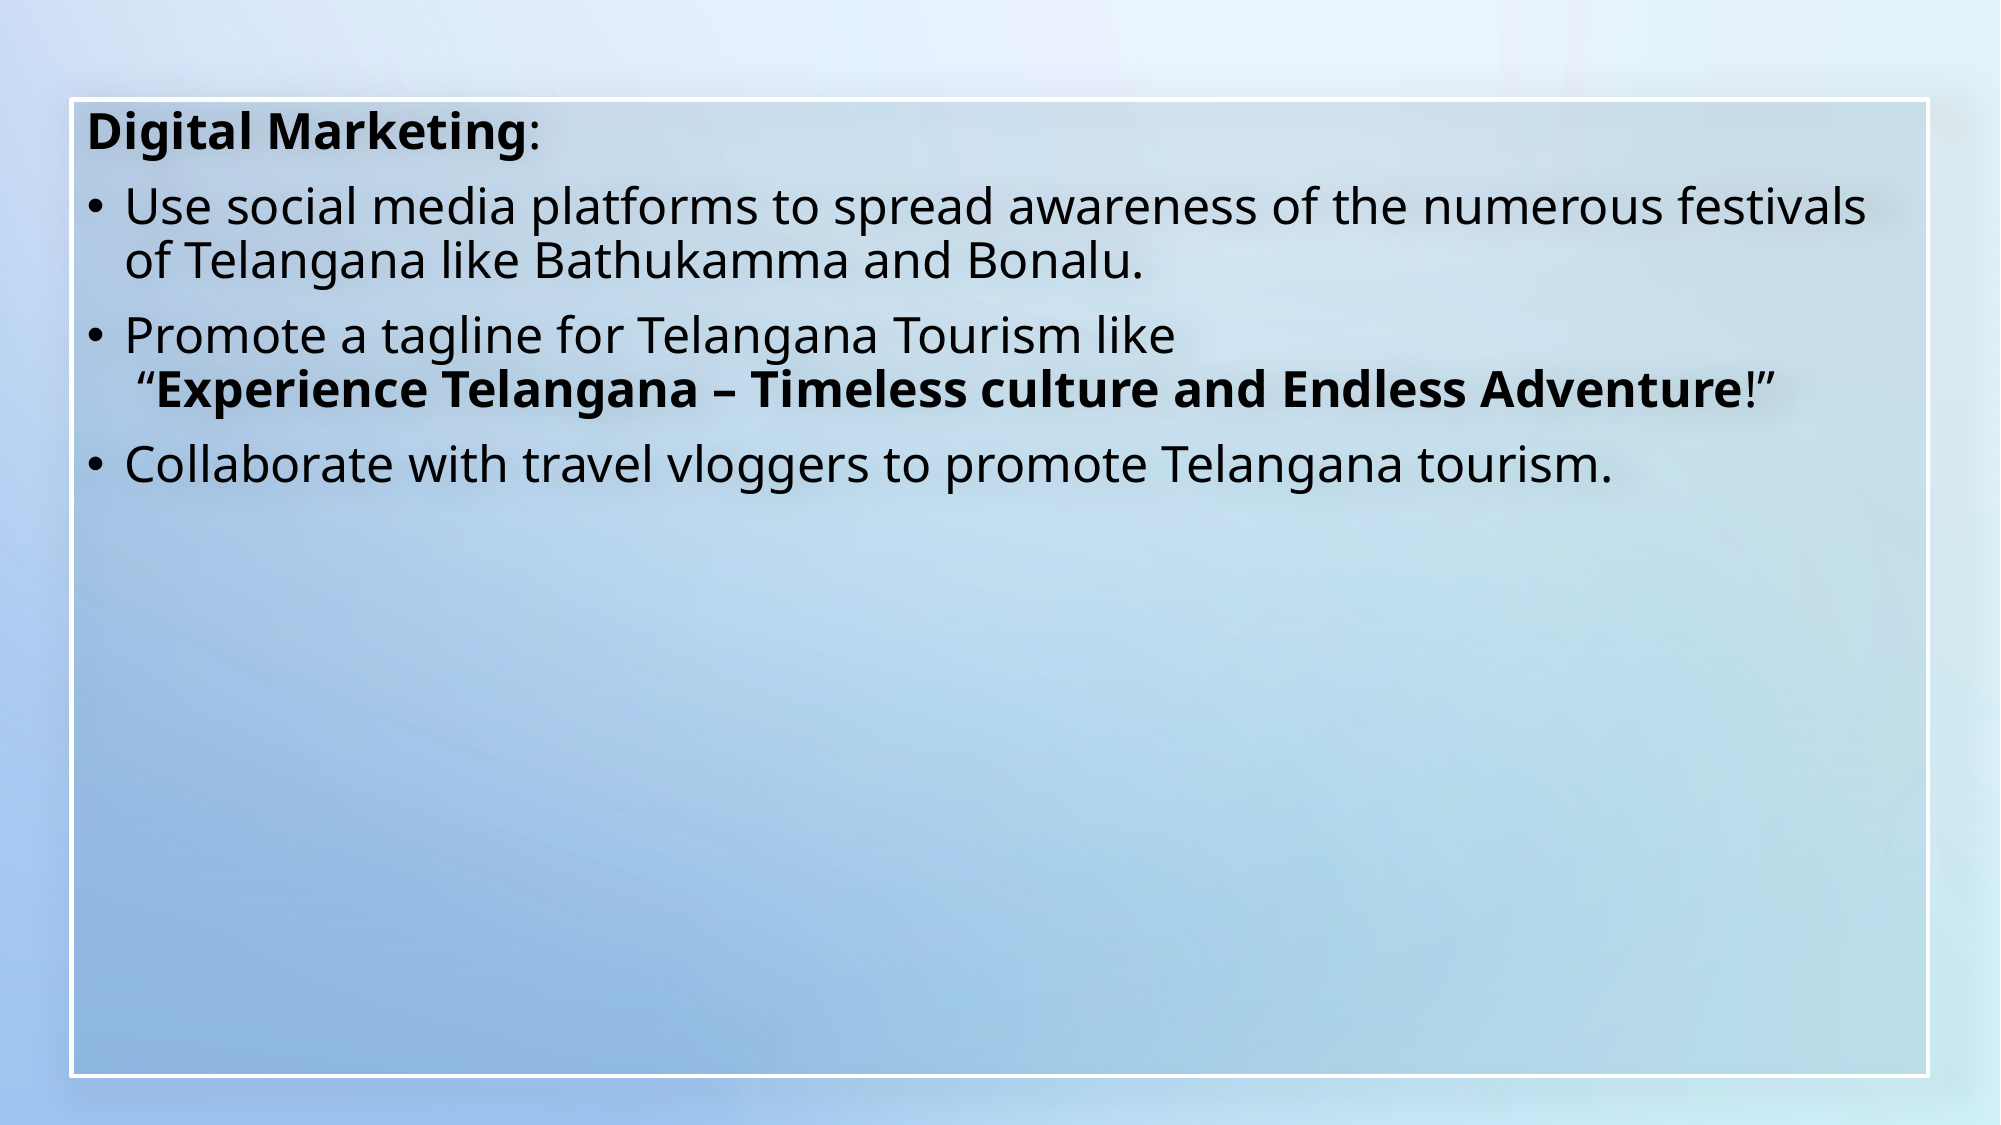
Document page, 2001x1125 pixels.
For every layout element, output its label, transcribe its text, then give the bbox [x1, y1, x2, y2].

text_box Digital Marketing: Use social media platforms to spread awareness of the numerous festivals of Telangana like Bathukamma and Bonalu. Promote a tagline for Telangana Tourism like “Experience Telangana – Timeless culture and Endless Adventure!” Collaborate with travel vloggers to promote Telangana tourism. [71, 99, 1929, 1077]
